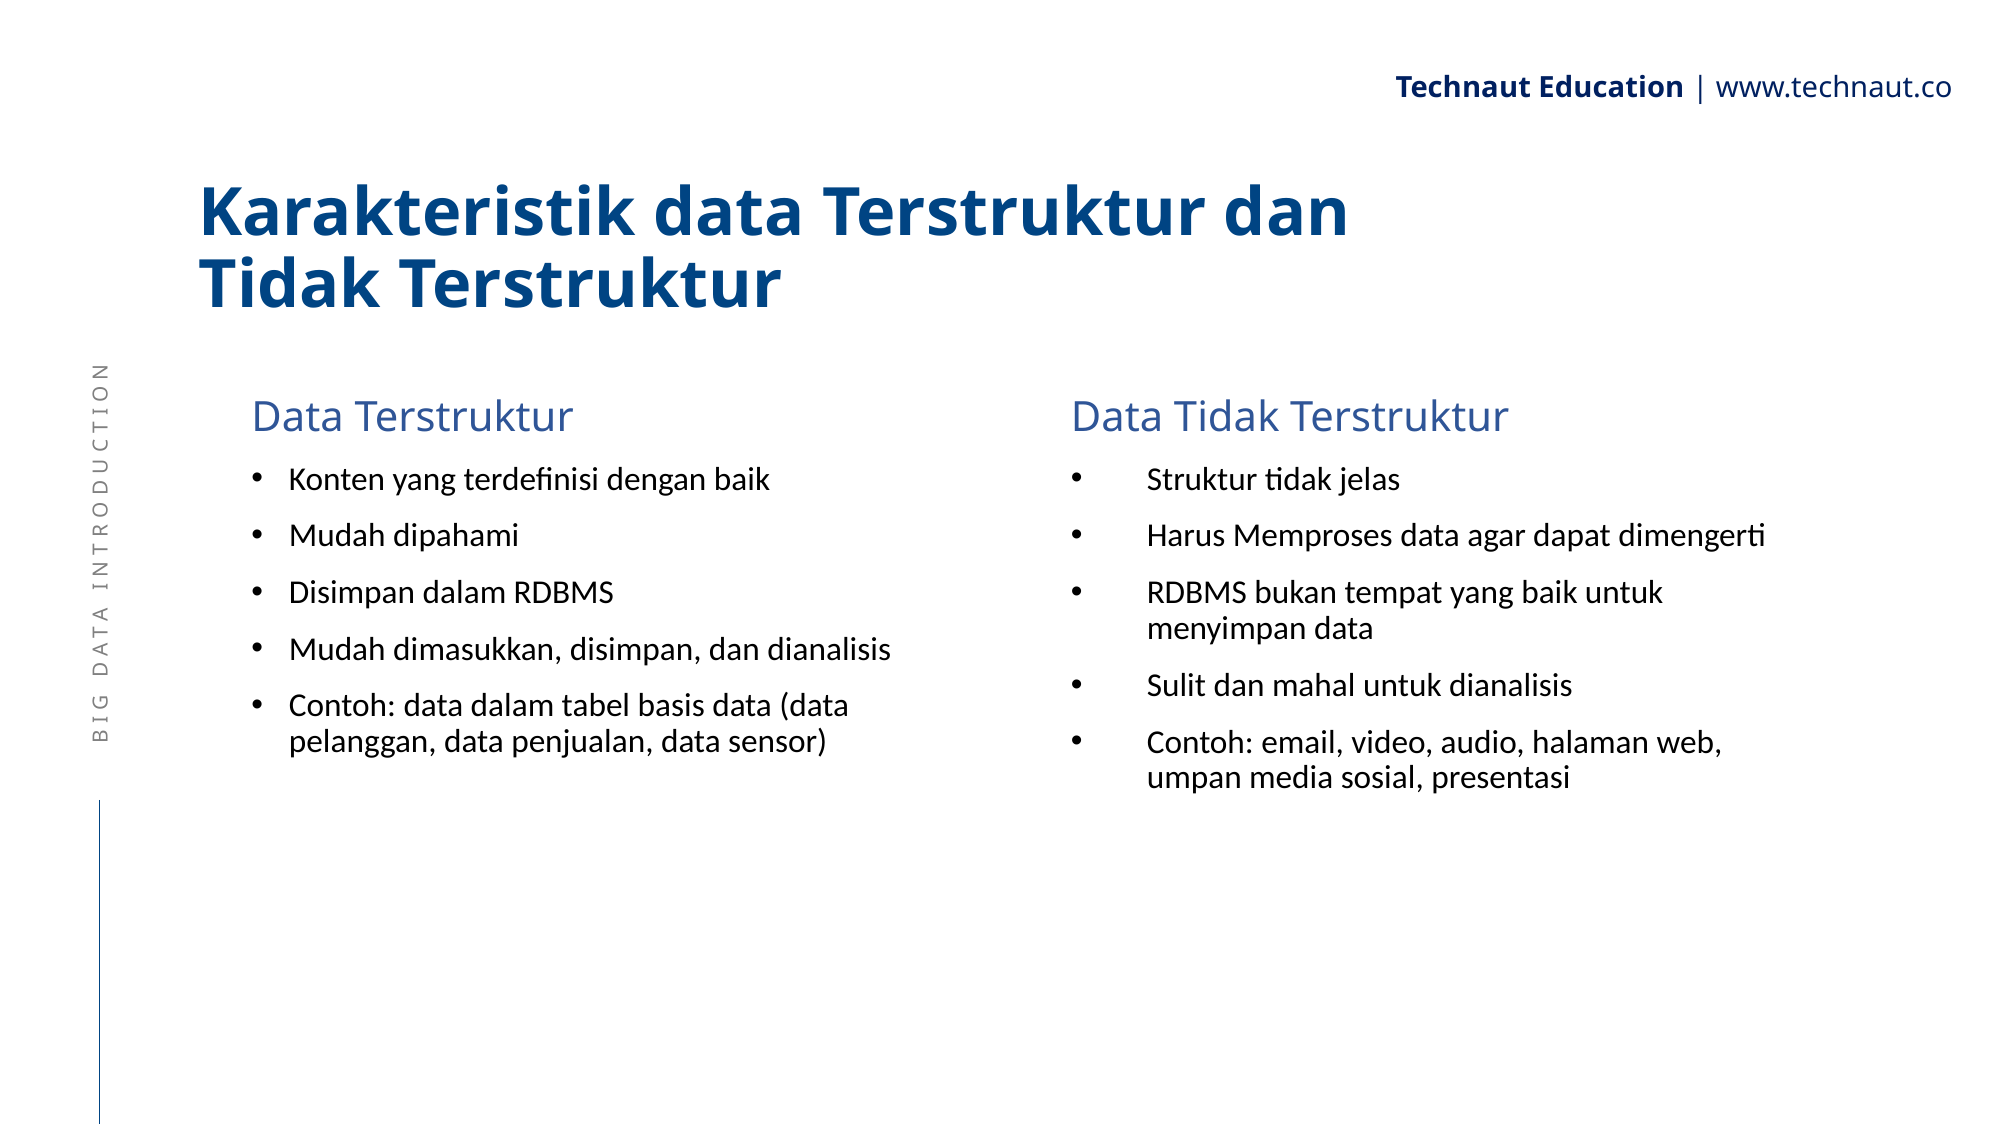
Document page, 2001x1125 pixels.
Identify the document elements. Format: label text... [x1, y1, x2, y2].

list Data Tidak Terstruktur Struktur tidak jelas Harus Memproses data agar dapat dimengerti RDBMS bukan tempat yang baik untuk menyimpan data Sulit dan mahal untuk dianalisis Contoh: email, video, audio, halaman web, umpan media sosial, presentasi [1055, 388, 1810, 1006]
text_box BIG DATA INTRODUCTION [79, 221, 120, 758]
title Karakteristik data Terstruktur dan Tidak Terstruktur [183, 171, 1526, 329]
text_box Data Terstruktur Konten yang terdefinisi dengan baik Mudah dipahami Disimpan dalam RDBMS Mudah dimasukkan, disimpan, dan dianalisis Contoh: data dalam tabel basis data (data pelanggan, data penjualan, data sensor) [236, 388, 962, 1006]
text_box Technaut Education | www.technaut.co [1126, 61, 1968, 111]
